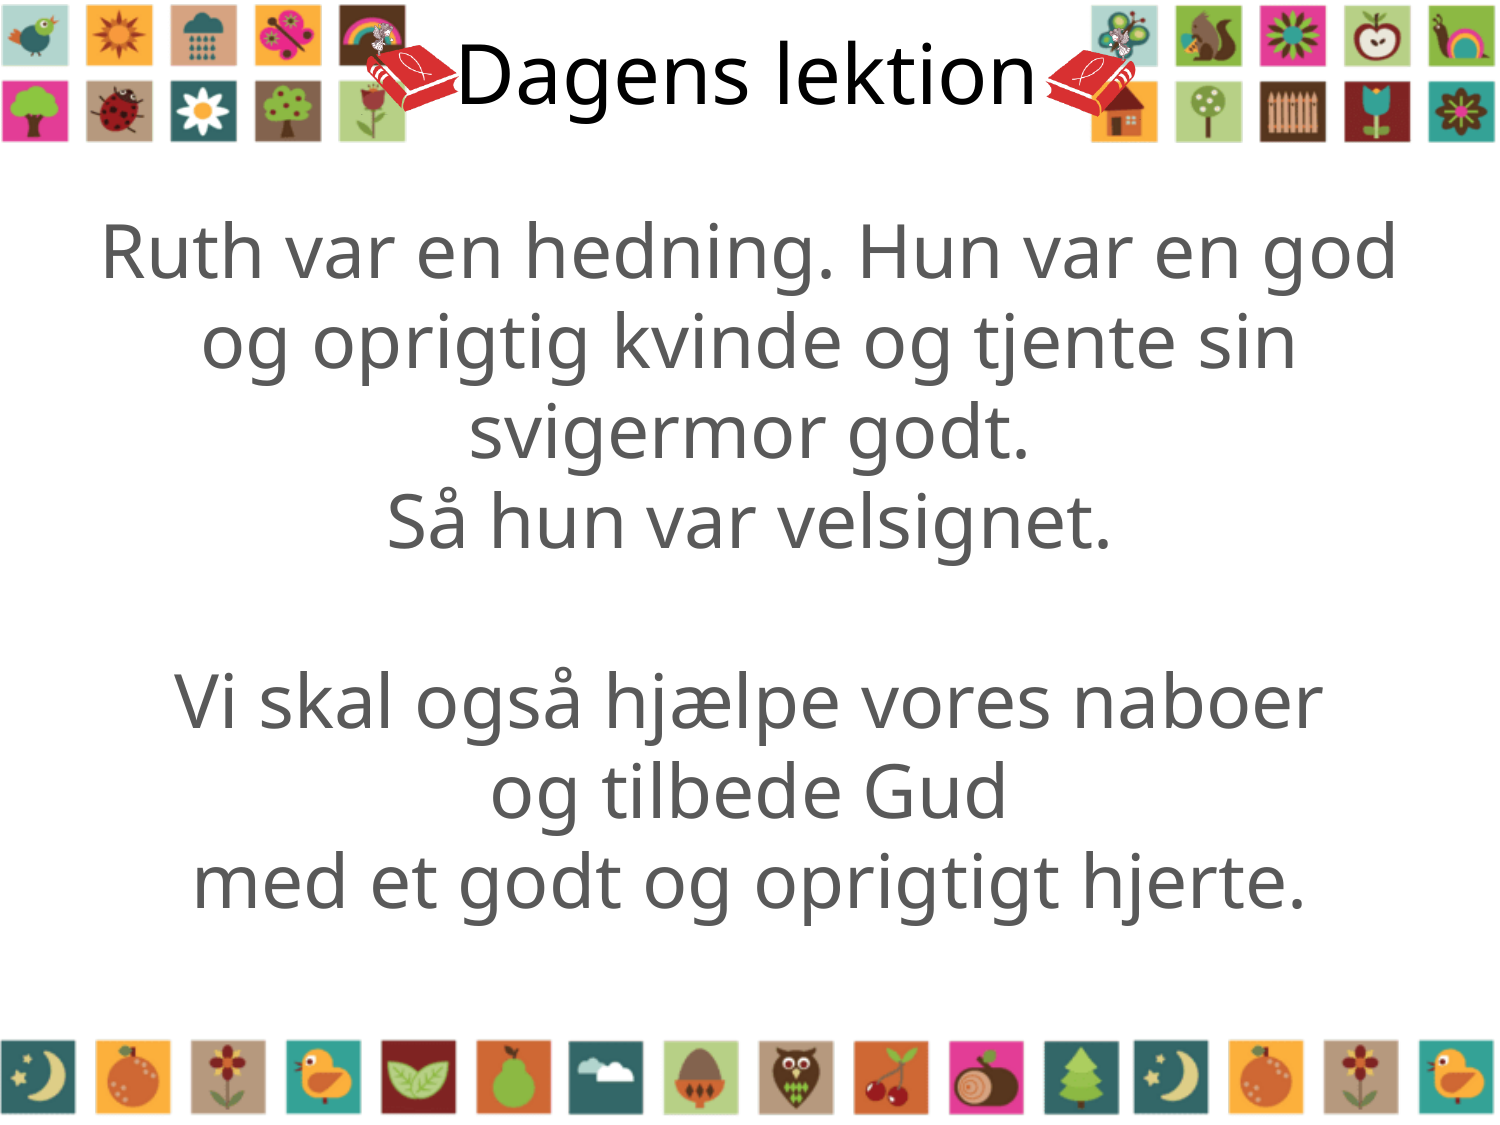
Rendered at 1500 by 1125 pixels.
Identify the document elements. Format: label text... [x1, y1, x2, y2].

picture [1014, 3, 1500, 150]
text_box Ruth var en hedning. Hun var en god og oprigtig kvinde og tjente sin svigermor godt. Så hun var velsignet. Vi skal også hjælpe vores naboer og tilbede Gud med et godt og oprigtigt hjerte. [76, 196, 1424, 931]
text_box Dagens lektion [425, 13, 1077, 129]
picture [0, 3, 491, 150]
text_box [0, 1028, 1500, 1118]
